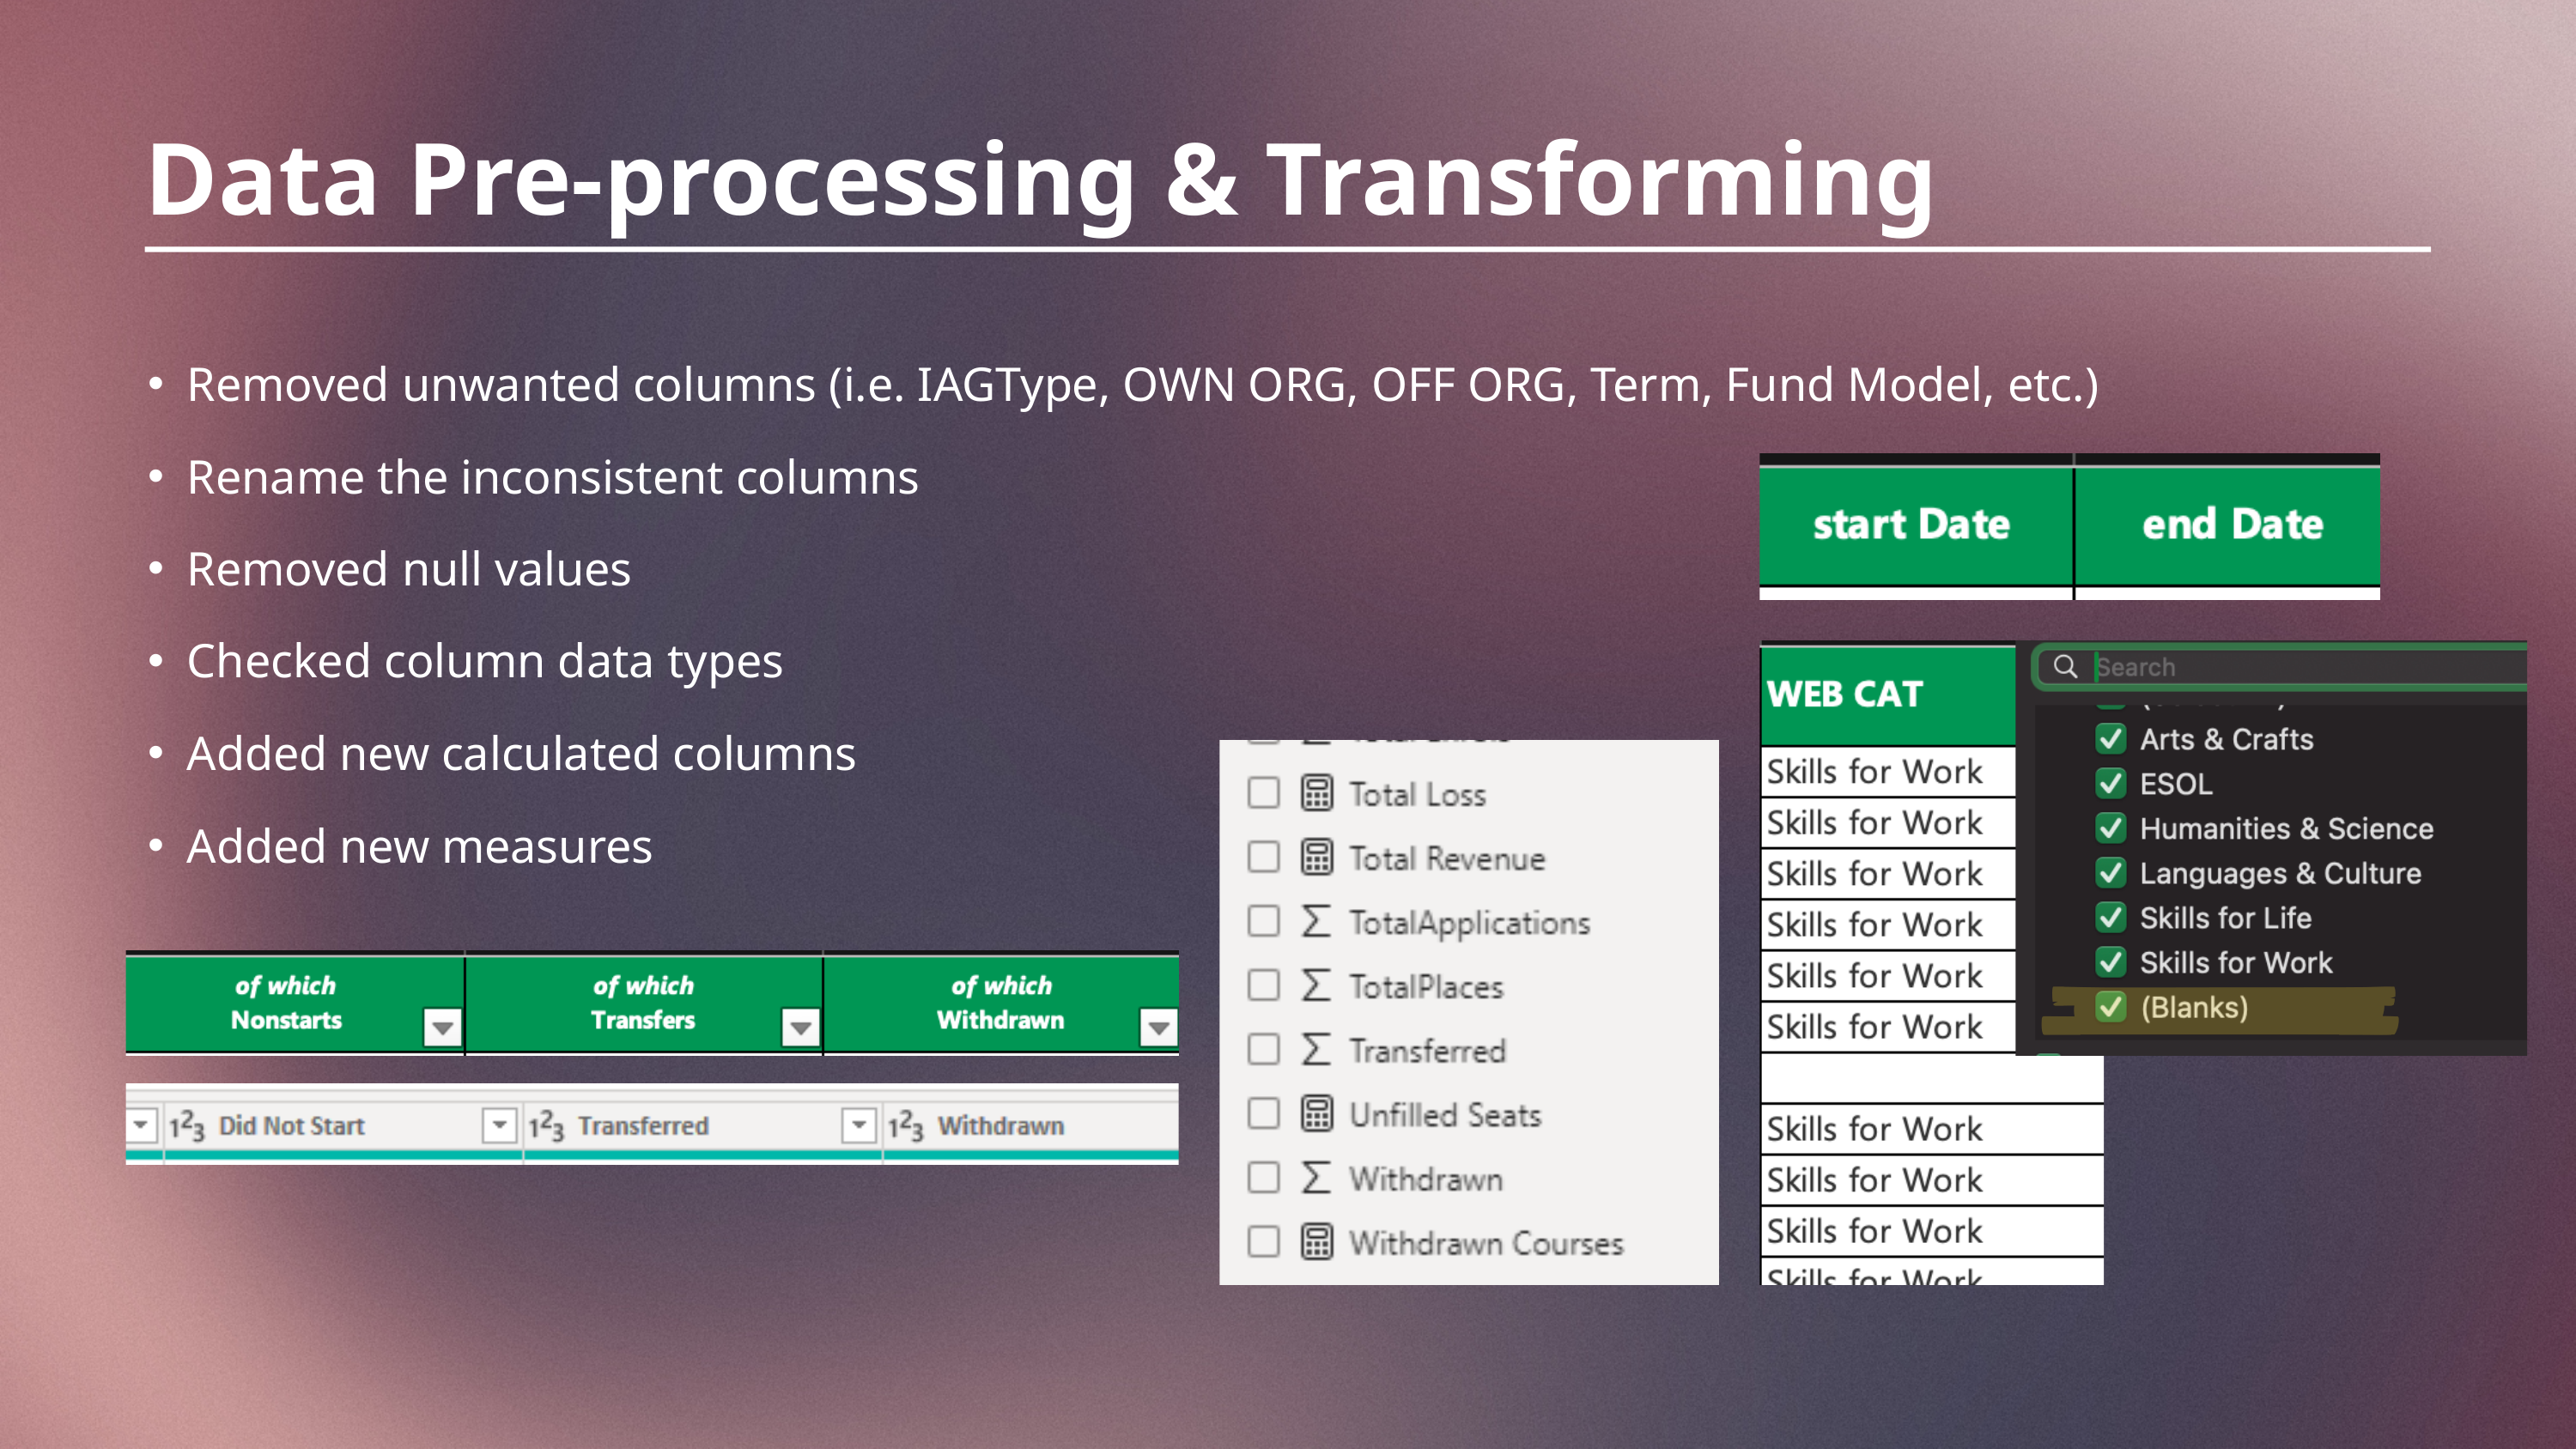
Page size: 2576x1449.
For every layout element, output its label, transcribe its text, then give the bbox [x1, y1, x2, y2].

text_box [125, 1083, 1179, 1165]
text_box [1759, 872, 2105, 1285]
text_box [0, 0, 2576, 1449]
text_box [125, 950, 1179, 1057]
text_box Data Pre-processing & Transforming [144, 95, 2177, 235]
text_box [2015, 640, 2528, 1056]
text_box [2041, 986, 2400, 1035]
text_box Removed unwanted columns (i.e. IAGType, OWN ORG, OFF ORG, Term, Fund Model, etc.) Rename the inconsistent columns Removed null values Checked column data types Added new calculated columns Added new measures [108, 318, 2500, 872]
text_box [1219, 872, 1719, 1285]
